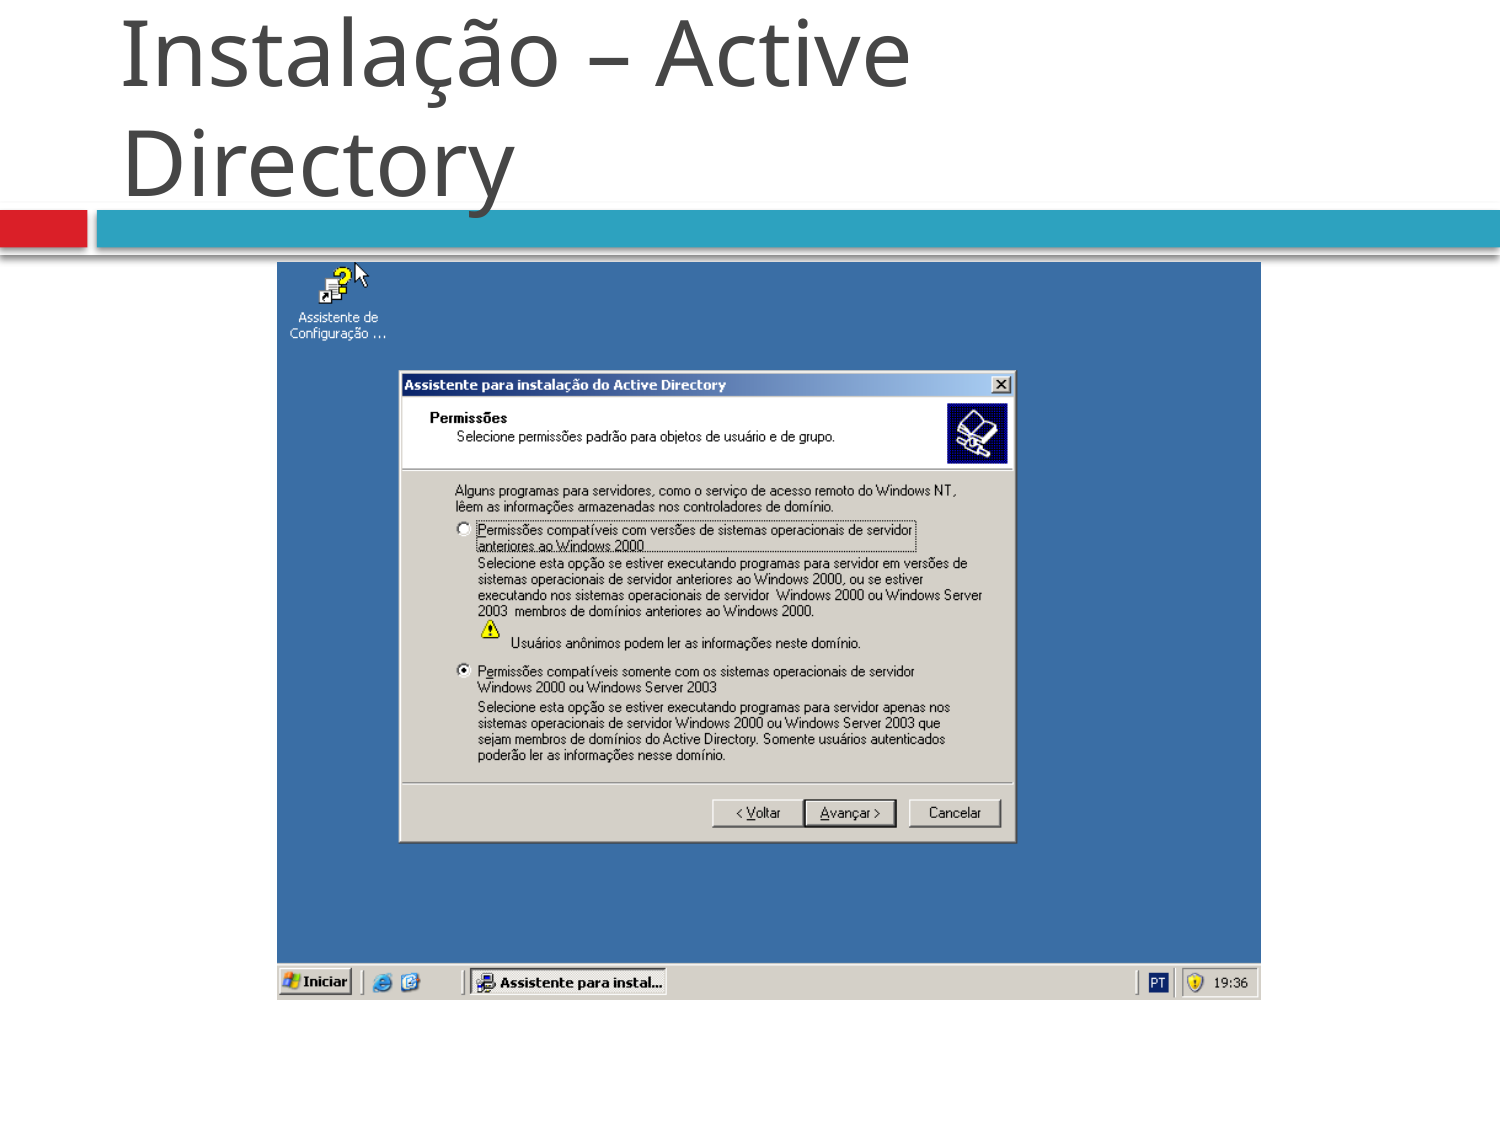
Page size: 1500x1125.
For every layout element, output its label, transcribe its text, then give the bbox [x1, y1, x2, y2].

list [277, 262, 1262, 1001]
title Instalação – Active Directory [105, 23, 1325, 186]
